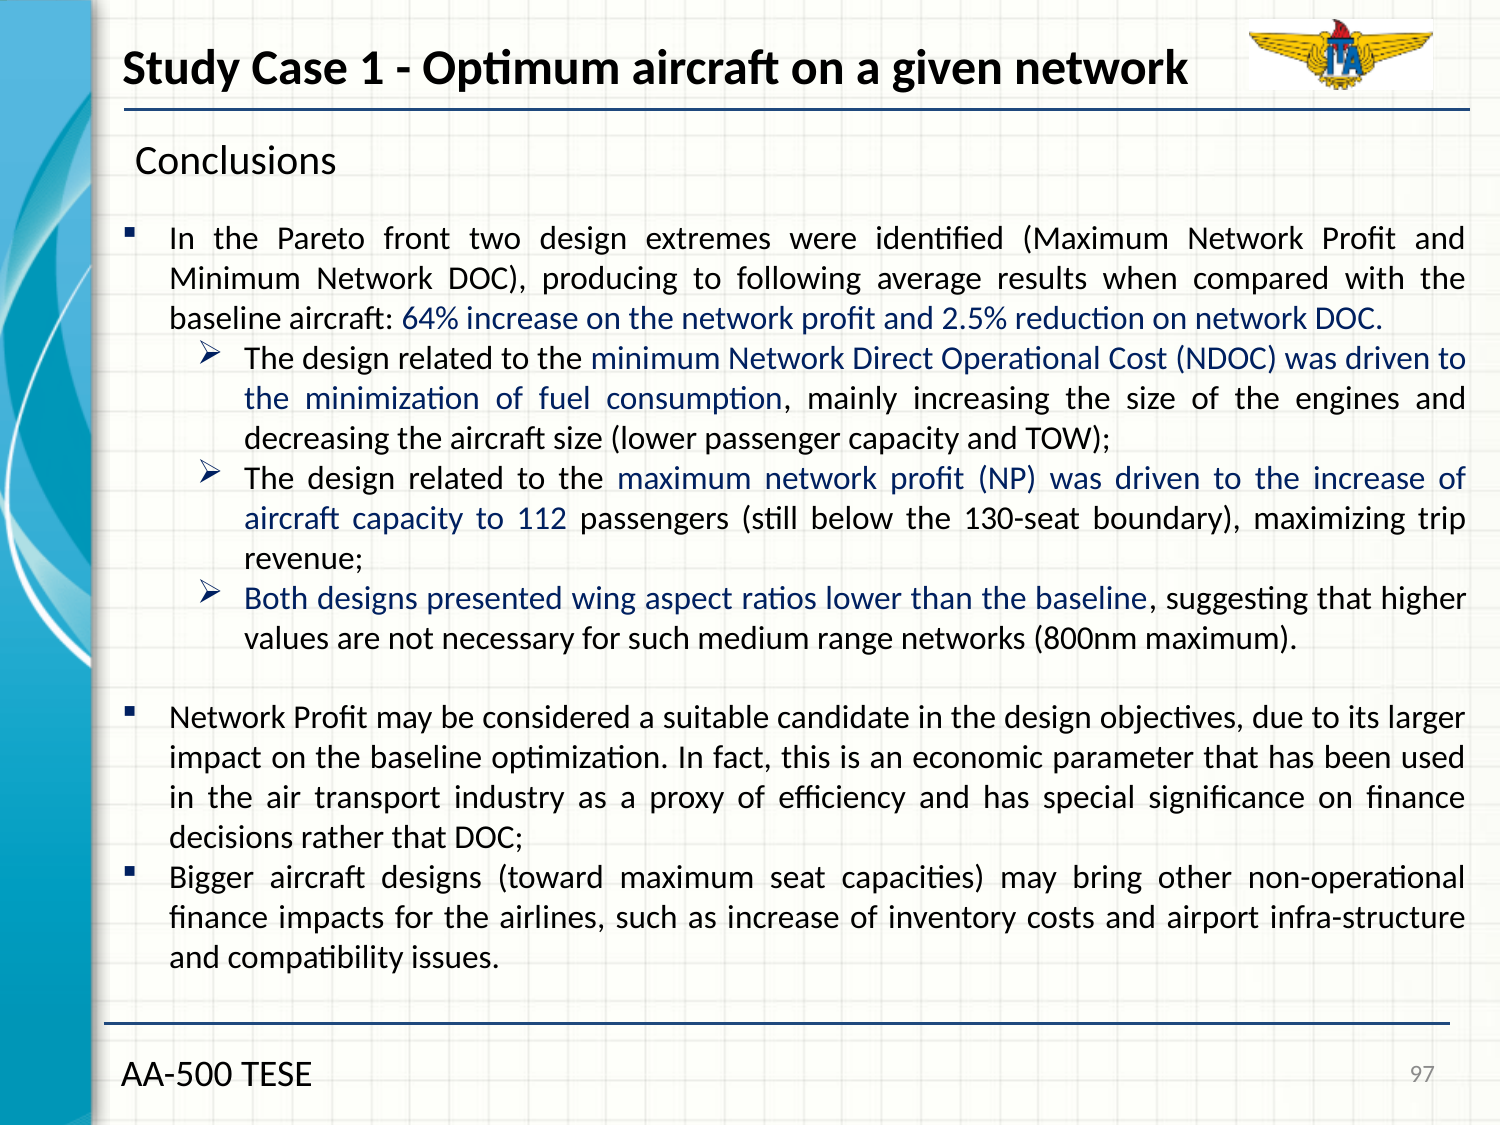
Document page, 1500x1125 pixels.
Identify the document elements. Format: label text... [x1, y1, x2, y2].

text_box Study Case 1 - Optimum aircraft on a given network [107, 27, 1258, 102]
picture [0, 0, 1500, 1125]
slide_number 97 [1100, 1042, 1450, 1103]
text_box Conclusions [110, 125, 880, 191]
text_box In the Pareto front two design extremes were identified (Maximum Network Profit and Minimum Network DOC), producing to following average results when compared with the baseline aircraft: 64% increase on the network profit and 2.5% reduction on network DOC. The design related to the minimum Network Direct Operational Cost (NDOC) was driven to the minimization of fuel consumption, mainly increasing the size of the engines and decreasing the aircraft size (lower passenger capacity and TOW); The design related to the maximum network profit (NP) was driven to the increase of aircraft capacity to 112 passengers (still below the 130-seat boundary), maximizing trip revenue; Both designs presented wing aspect ratios lower than the baseline, suggesting that higher values are not necessary for such medium range networks (800nm maximum). Network Profit may be considered a suitable candidate in the design objectives, due to its larger impact on the baseline optimization. In fact, this is an economic parameter that has been used in the air transport industry as a proxy of efficiency and has special significance on finance decisions rather that DOC; Bigger aircraft designs (toward maximum seat capacities) may bring other non-operational finance impacts for the airlines, such as increase of inventory costs and airport infra-structure and compatibility issues. [107, 209, 1483, 1103]
